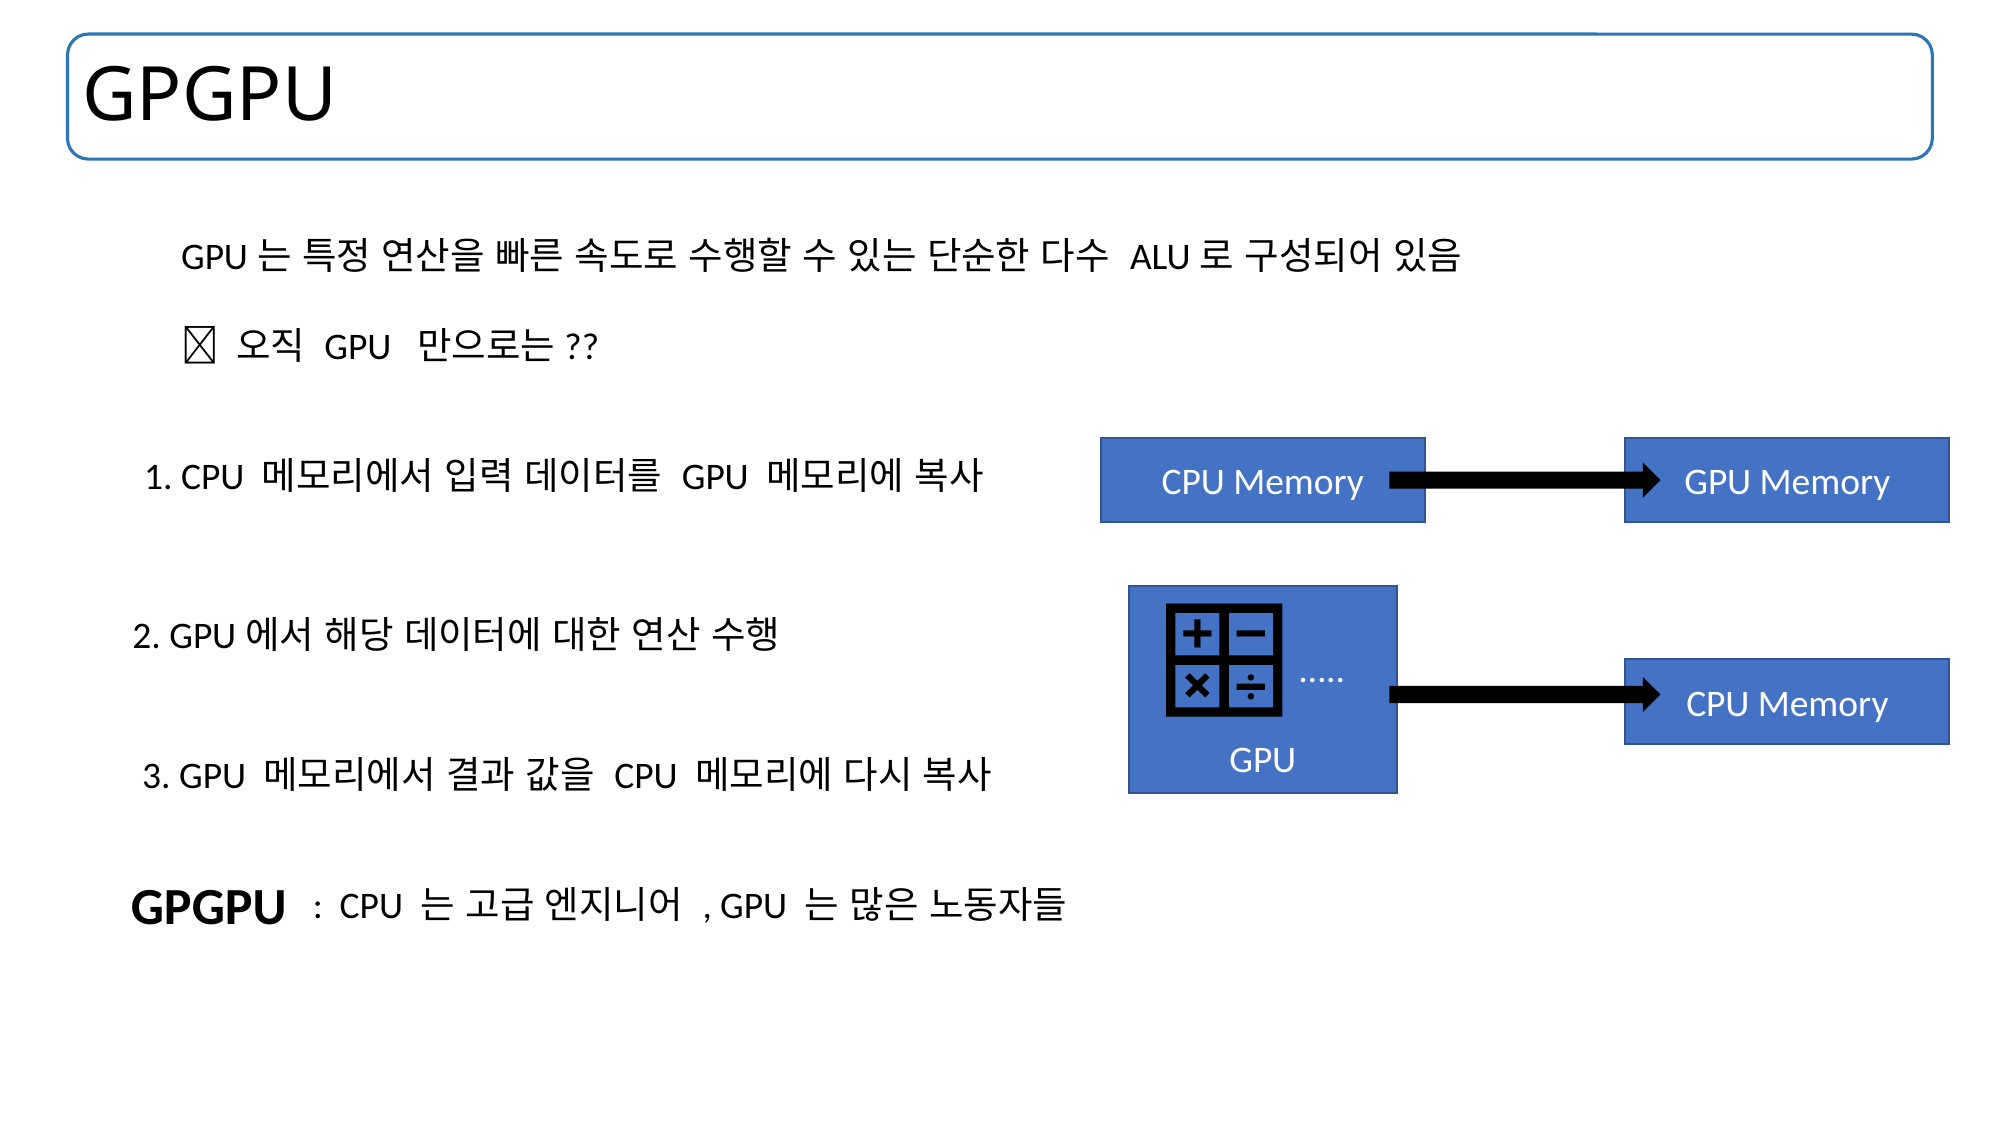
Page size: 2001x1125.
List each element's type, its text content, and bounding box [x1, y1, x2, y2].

text_box 2. GPU에서 해당 데이터에 대한 연산 수행 [117, 604, 1033, 754]
title GPGPU [67, 34, 1933, 160]
text_box : CPU 는 고급 엔지니어 , GPU 는 많은 노동자들 [302, 874, 1083, 934]
picture [1150, 586, 1301, 737]
text_box [1389, 676, 1661, 713]
text_box CPU Memory [1624, 658, 1950, 745]
text_box 1. CPU 메모리에서 입력 데이터를 GPU 메모리에 복사 [129, 445, 1010, 505]
text_box ….. GPU [1128, 585, 1398, 794]
text_box 3. GPU 메모리에서 결과 값을 CPU 메모리에 다시 복사 [127, 743, 1008, 804]
text_box GPU는 특정 연산을 빠른 속도로 수행할 수 있는 단순한 다수 ALU로 구성되어 있음  오직 GPU 만으로는?? [166, 224, 1478, 375]
text_box GPGPU [116, 865, 302, 943]
text_box GPU Memory [1624, 437, 1950, 523]
text_box [1389, 462, 1661, 498]
text_box CPU Memory [1100, 437, 1426, 523]
